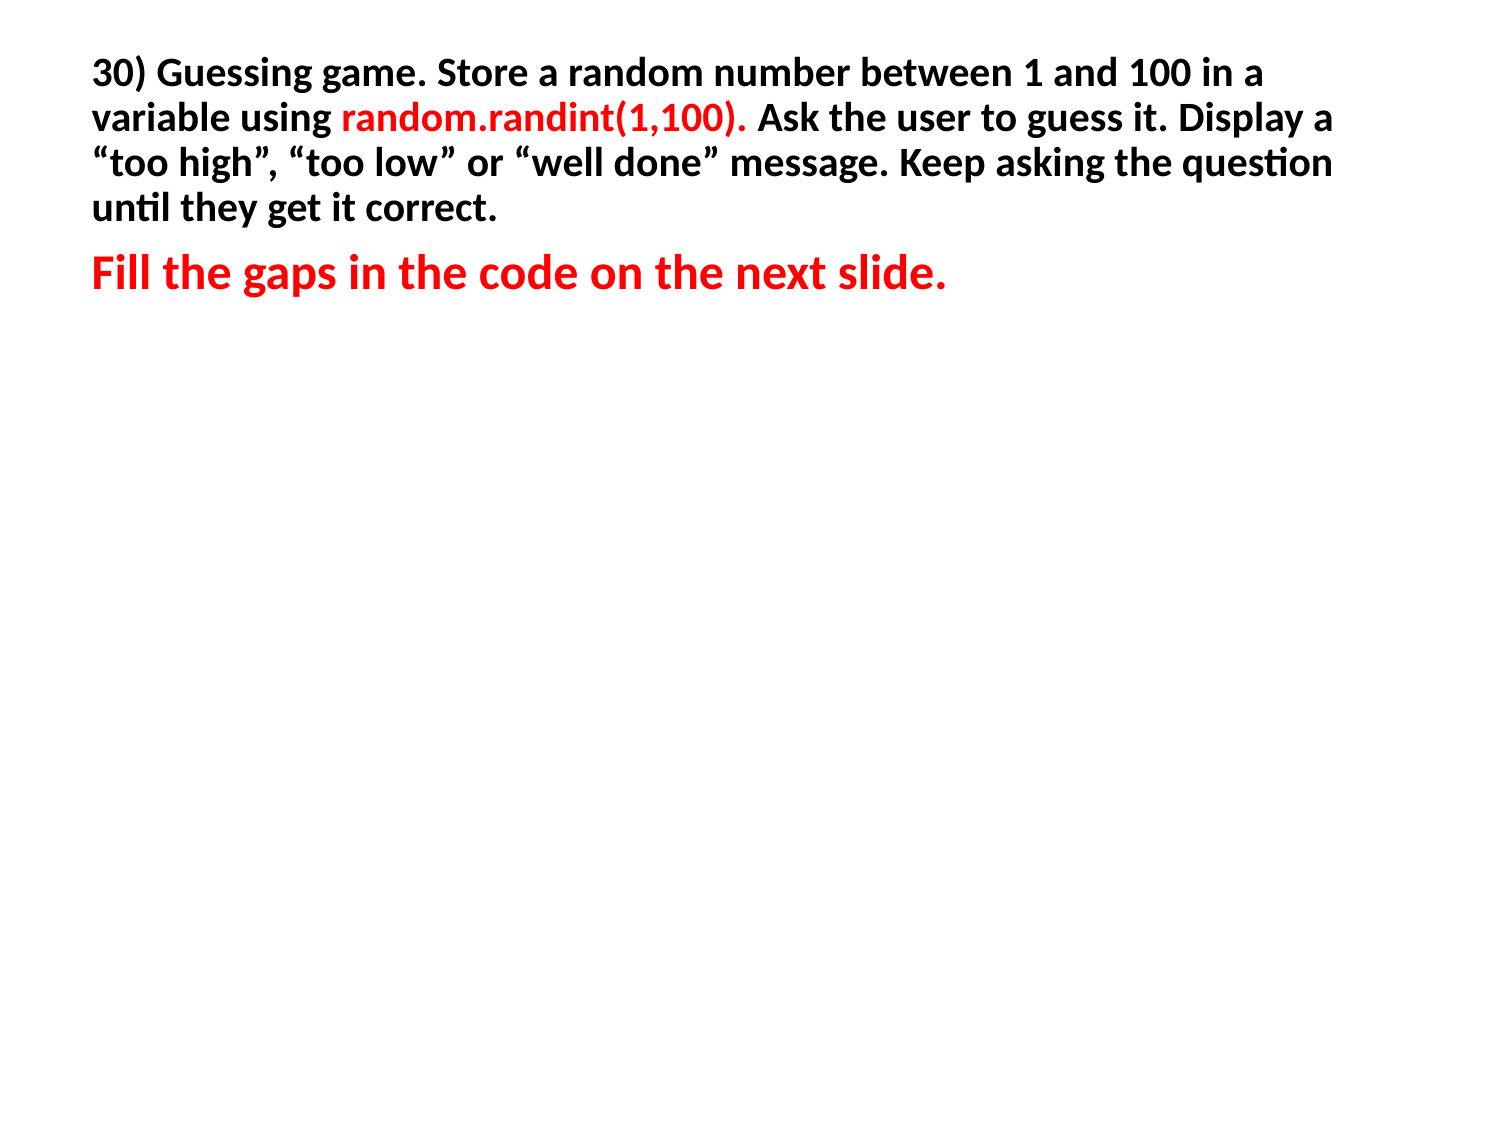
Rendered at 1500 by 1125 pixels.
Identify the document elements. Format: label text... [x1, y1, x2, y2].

list 30) Guessing game. Store a random number between 1 and 100 in a variable using random.randint(1,100). Ask the user to guess it. Display a “too high”, “too low” or “well done” message. Keep asking the question until they get it correct. Fill the gaps in the code on the next slide. [76, 42, 1427, 786]
